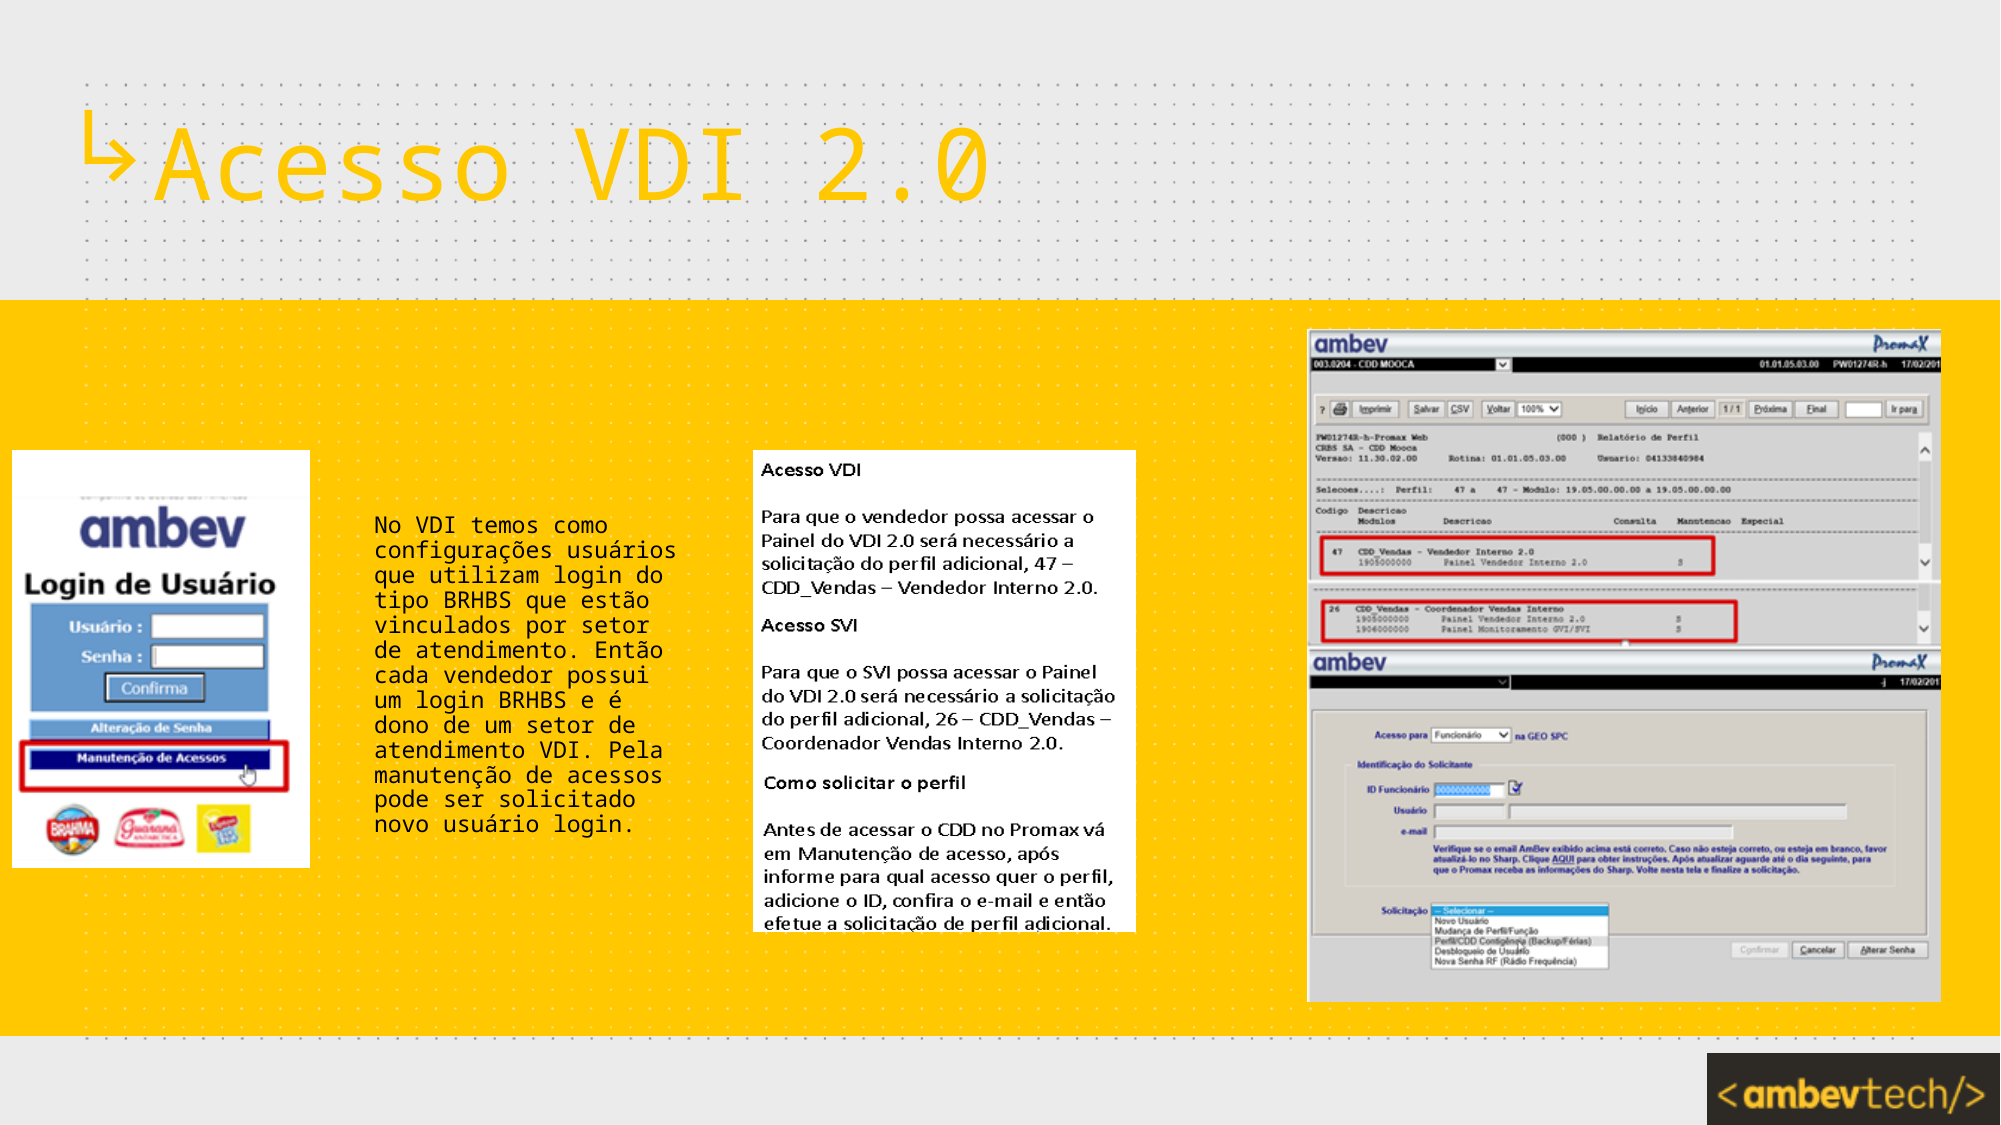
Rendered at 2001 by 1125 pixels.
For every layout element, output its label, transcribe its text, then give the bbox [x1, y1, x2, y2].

picture [0, 0, 2000, 1125]
title Acesso VDI 2.0 [137, 59, 1863, 278]
text_box No VDI temos como configurações usuários que utilizam login do tipo BRHBS que estão vinculados por setor de atendimento. Então cada vendedor possui um login BRHBS e é dono de um setor de atendimento VDI. Pela manutenção de acessos pode ser solicitado novo usuário login. [359, 450, 693, 881]
